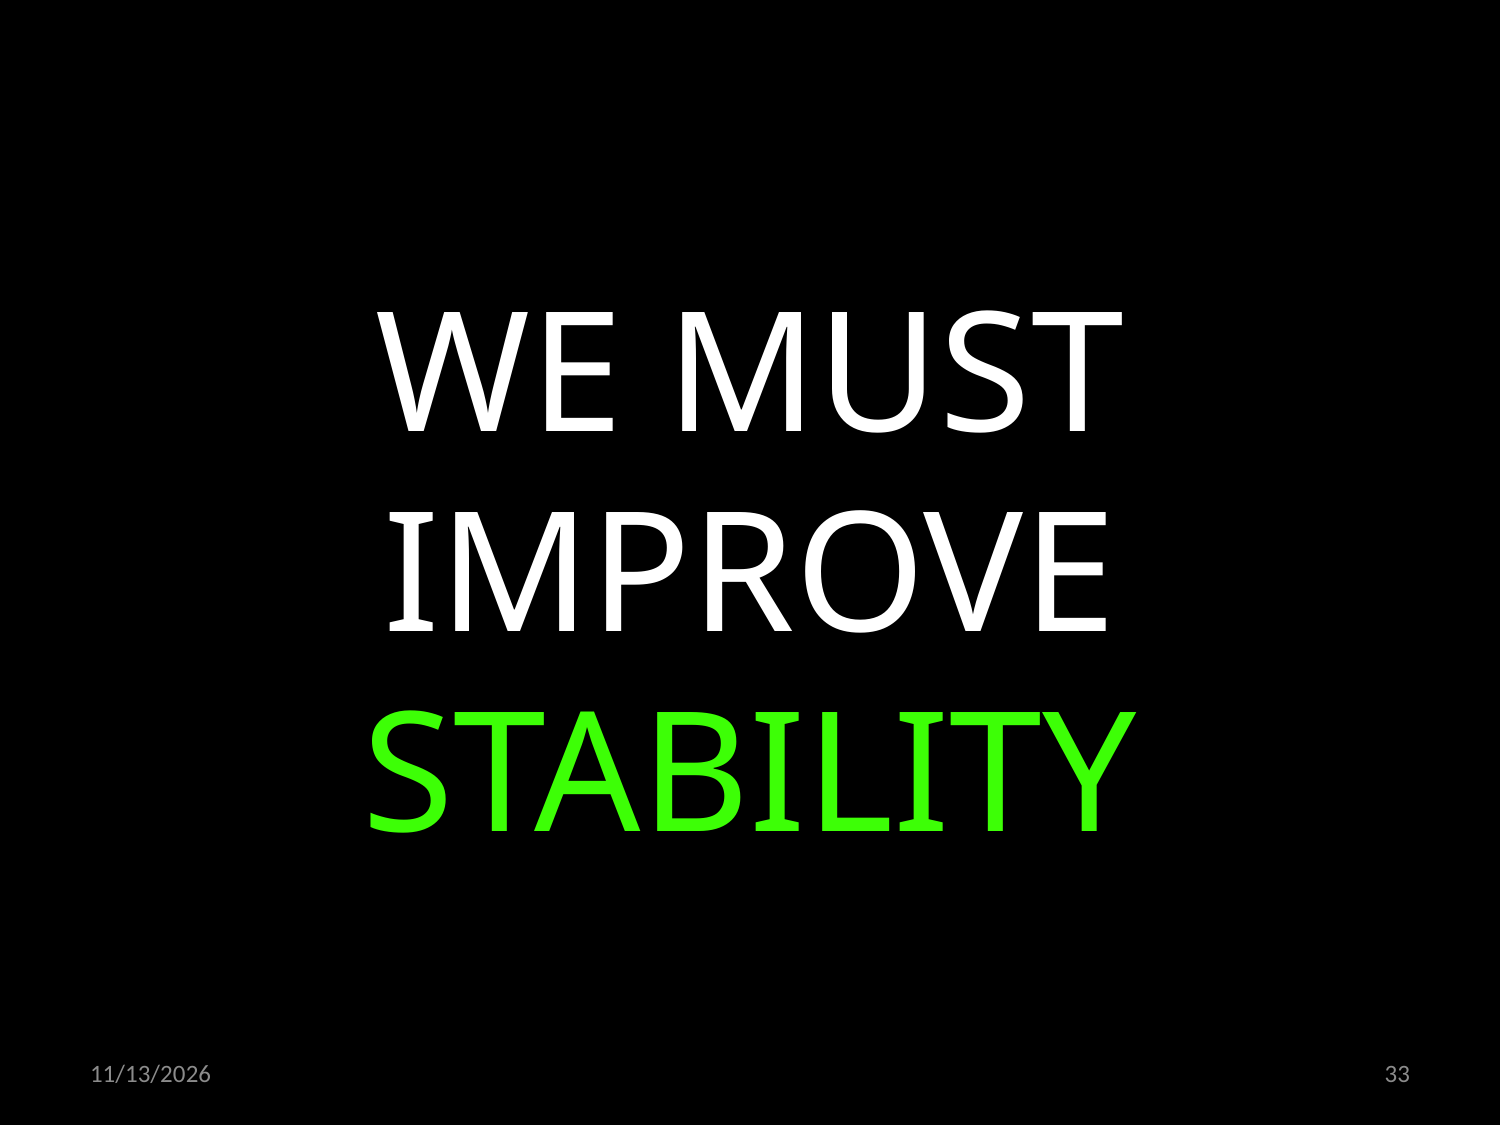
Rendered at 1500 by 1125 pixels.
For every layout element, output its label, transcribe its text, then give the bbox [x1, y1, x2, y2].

text_box WE MUST IMPROVE STABILITY [0, 257, 1500, 359]
slide_number 33 [1074, 1042, 1425, 1103]
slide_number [75, 1042, 425, 1103]
